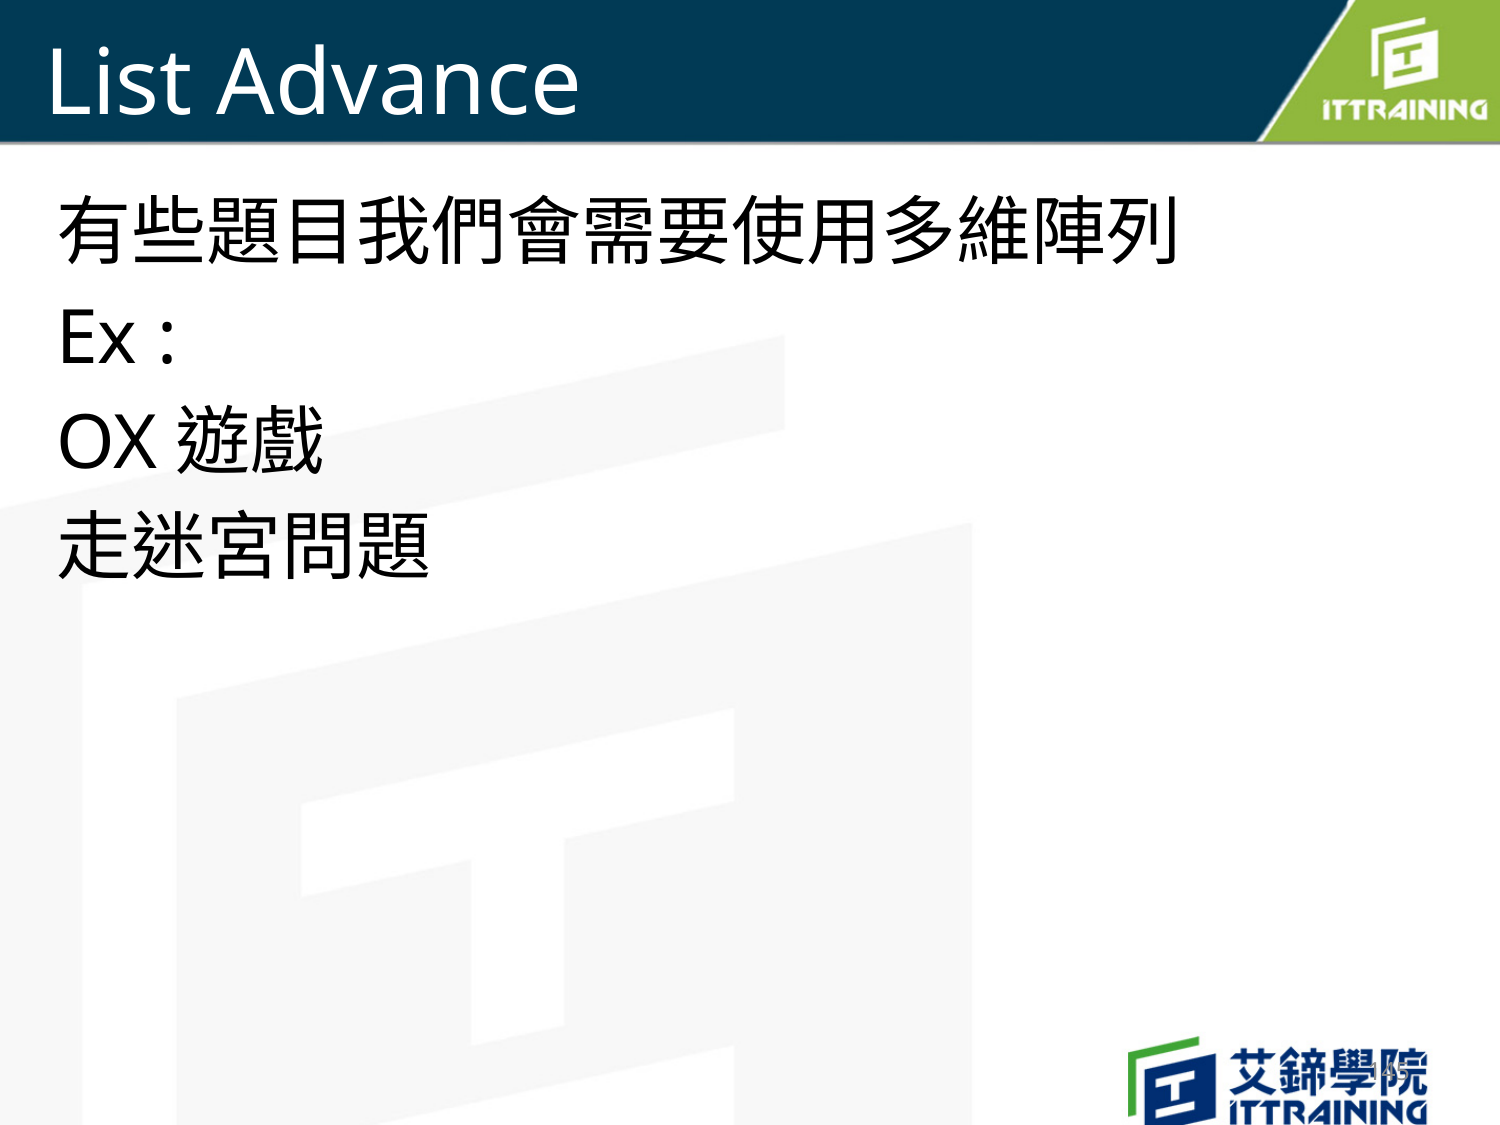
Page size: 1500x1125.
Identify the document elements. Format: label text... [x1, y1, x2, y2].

picture [0, 0, 1500, 1125]
title List Advance [29, 0, 1380, 172]
list 有些題目我們會需要使用多維陣列 Ex : OX遊戲 走迷宮問題 [41, 176, 1392, 919]
slide_number 145 [1074, 1042, 1425, 1103]
